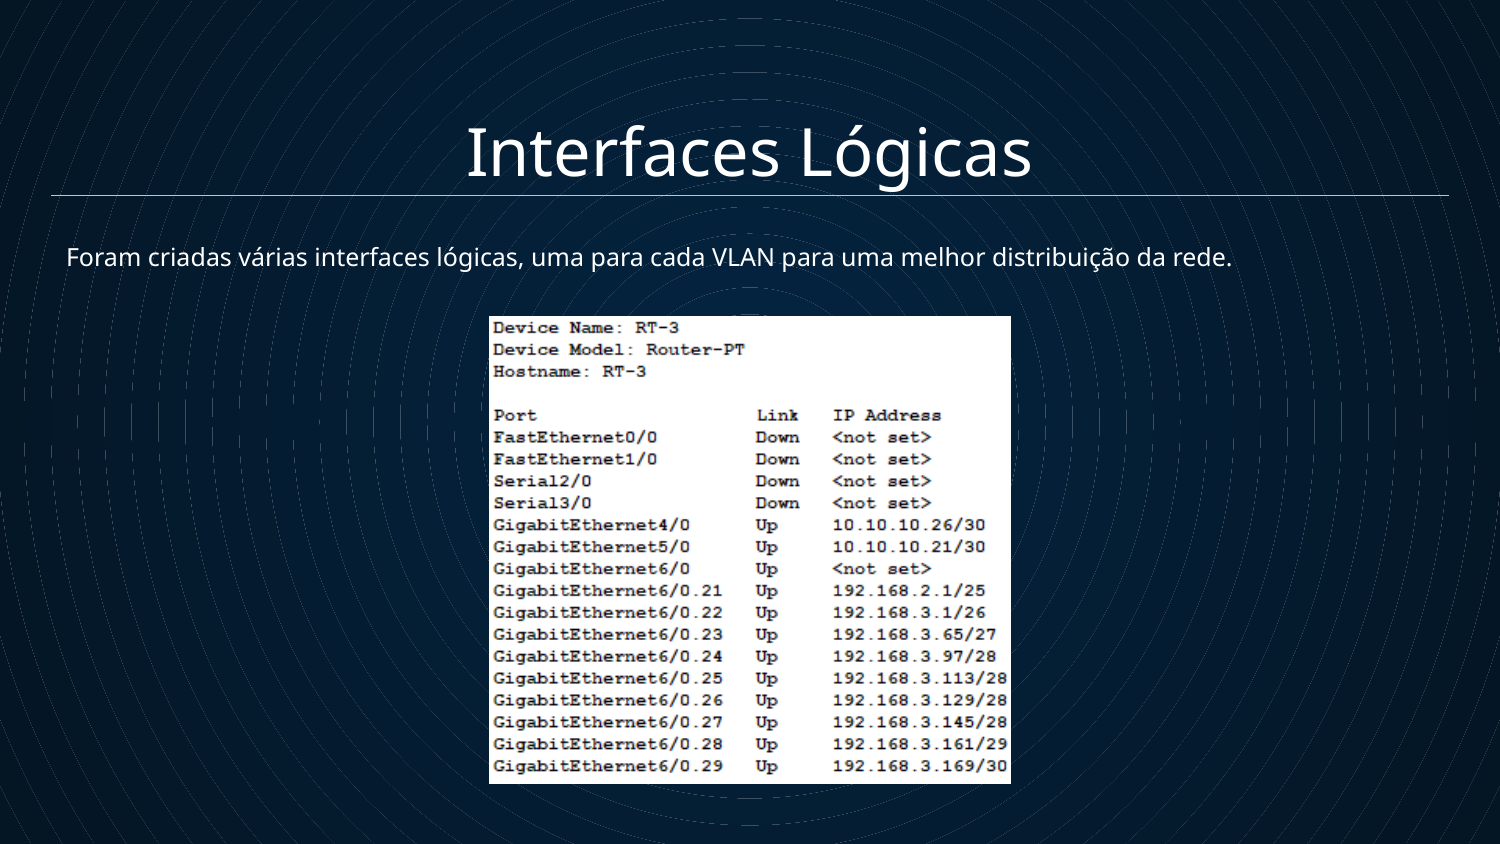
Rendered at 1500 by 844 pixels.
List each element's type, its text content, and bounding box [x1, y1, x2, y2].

title Interfaces Lógicas [51, 105, 1449, 195]
title Interfaces Lógicas [51, 202, 1449, 206]
text_box Foram criadas várias interfaces lógicas, uma para cada VLAN para uma melhor distribuição da rede. [51, 226, 1449, 813]
picture [488, 316, 1012, 785]
